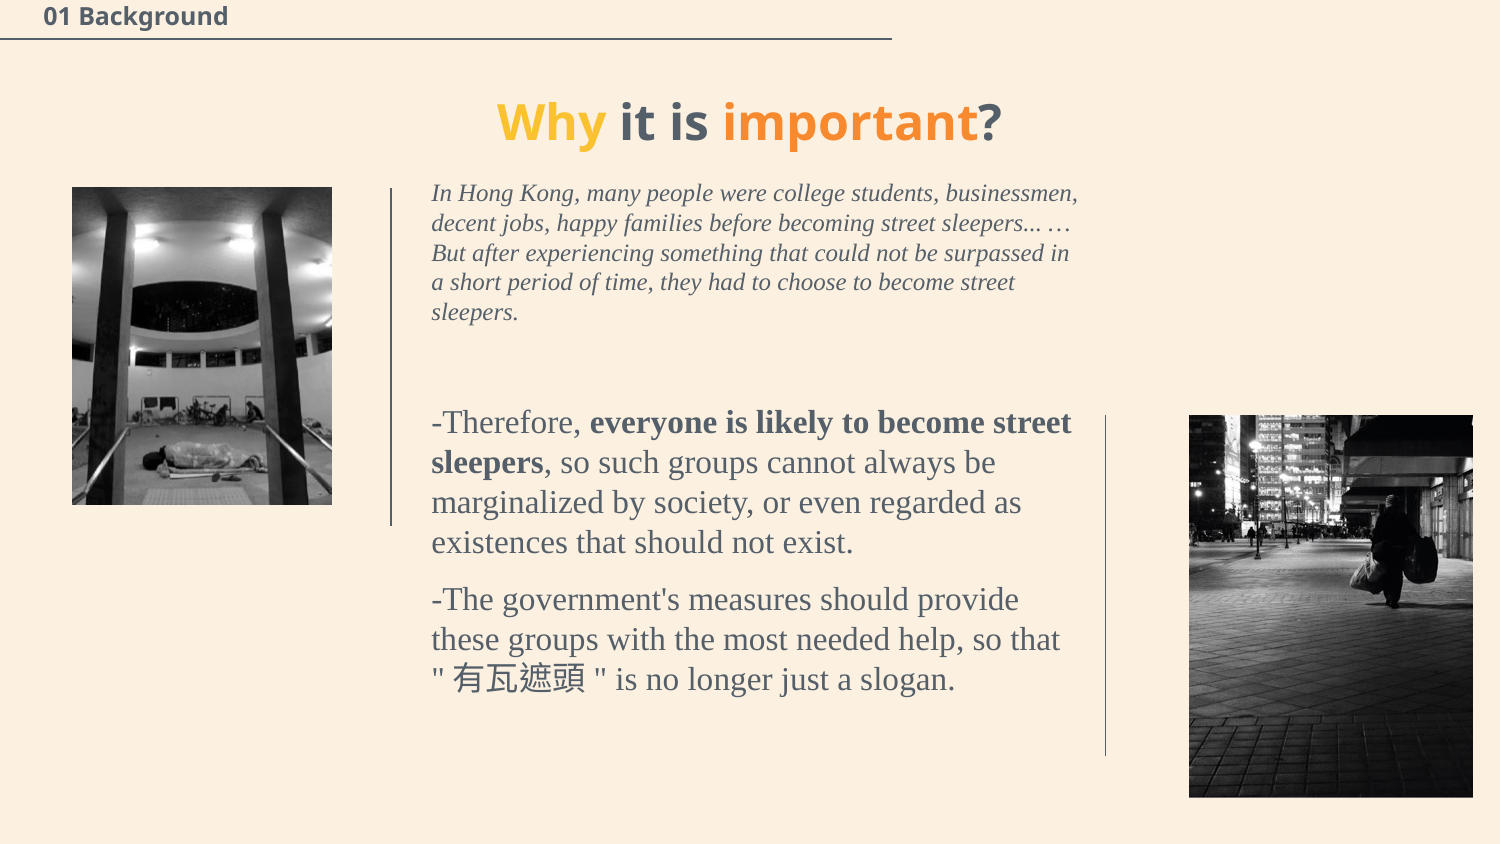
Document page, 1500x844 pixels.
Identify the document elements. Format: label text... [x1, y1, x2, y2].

text_box 01 Background [0, 0, 512, 39]
picture [1188, 415, 1473, 799]
subtitle In Hong Kong, many people were college students, businessmen, decent jobs, happy families before becoming street sleepers... … But after experiencing something that could not be surpassed in a short period of time, they had to choose to become street sleepers. -Therefore, everyone is likely to become street sleepers, so such groups cannot always be marginalized by society, or even regarded as existences that should not exist. -The government's measures should provide these groups with the most needed help, so that "有瓦遮頭" is no longer just a slogan. [341, 167, 1097, 794]
title Why it is important? [88, 72, 1412, 167]
picture [71, 187, 333, 505]
